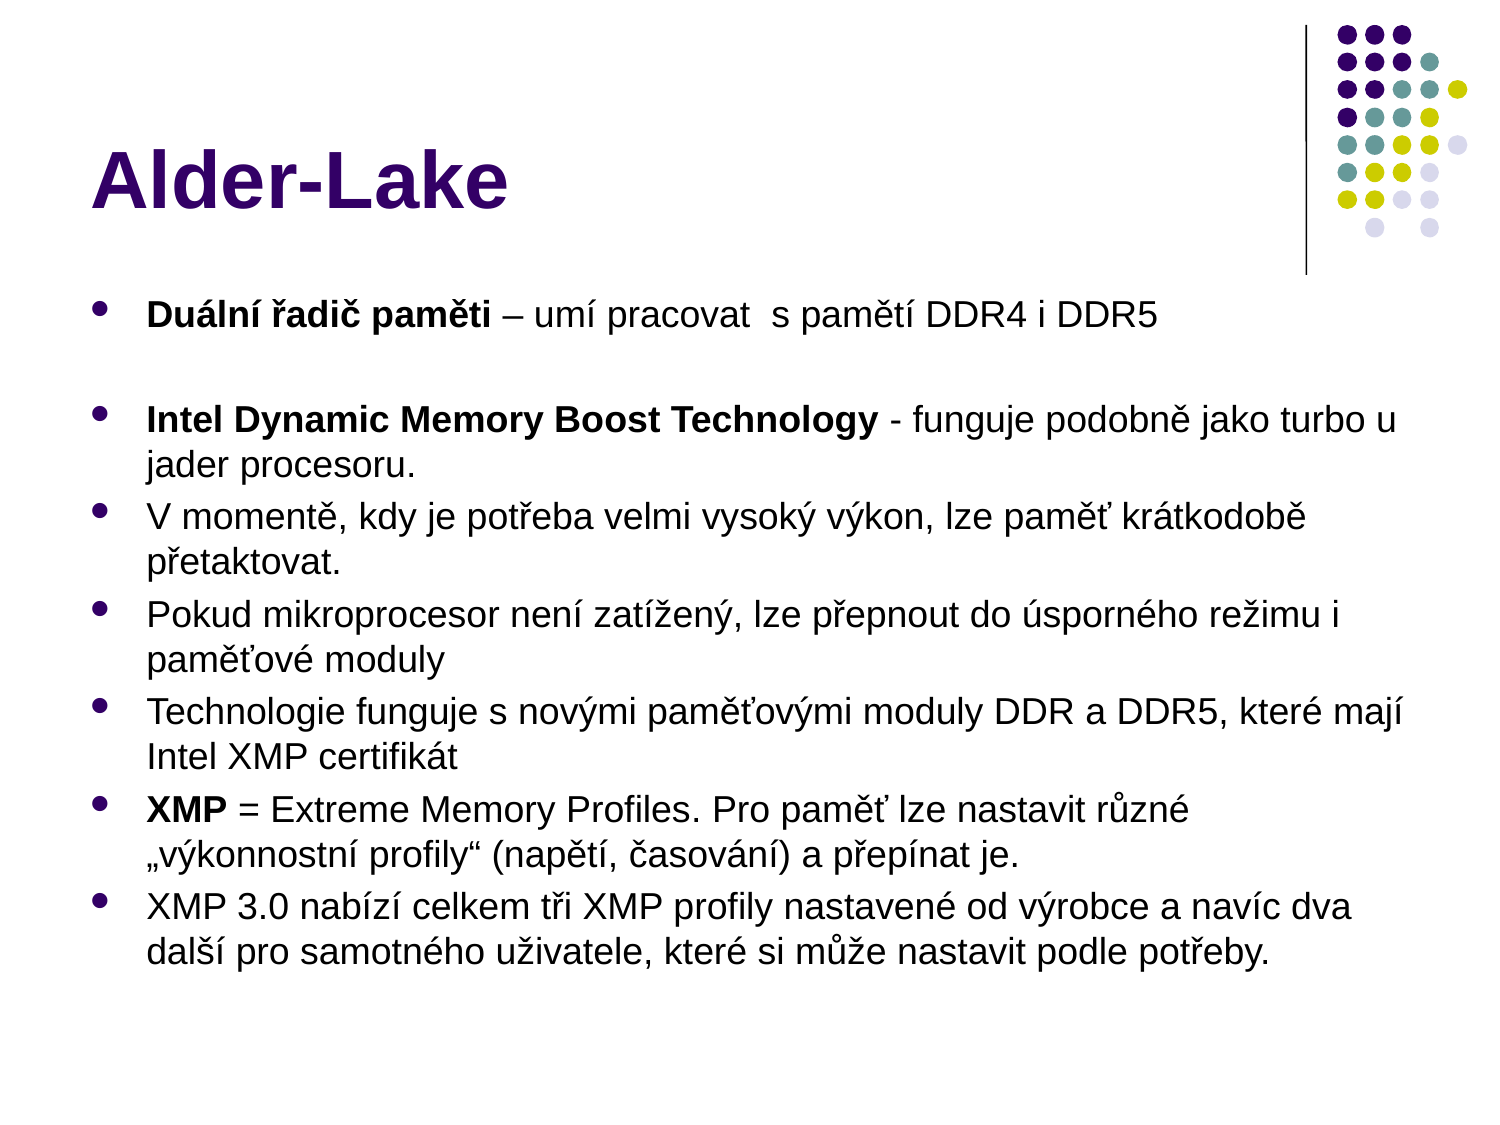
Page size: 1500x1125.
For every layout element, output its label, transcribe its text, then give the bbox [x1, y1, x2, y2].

list Duální řadič paměti – umí pracovat s pamětí DDR4 i DDR5 Intel Dynamic Memory Boost Technology - funguje podobně jako turbo u jader procesoru. V momentě, kdy je potřeba velmi vysoký výkon, lze paměť krátkodobě přetaktovat. Pokud mikroprocesor není zatížený, lze přepnout do úsporného režimu i paměťové moduly Technologie funguje s novými paměťovými moduly DDR a DDR5, které mají Intel XMP certifikát XMP = Extreme Memory Profiles. Pro paměť lze nastavit různé „výkonnostní profily“ (napětí, časování) a přepínat je. XMP 3.0 nabízí celkem tři XMP profily nastavené od výrobce a navíc dva další pro samotného uživatele, které si může nastavit podle potřeby. [75, 282, 1425, 1006]
title Alder-Lake [75, 20, 1313, 233]
